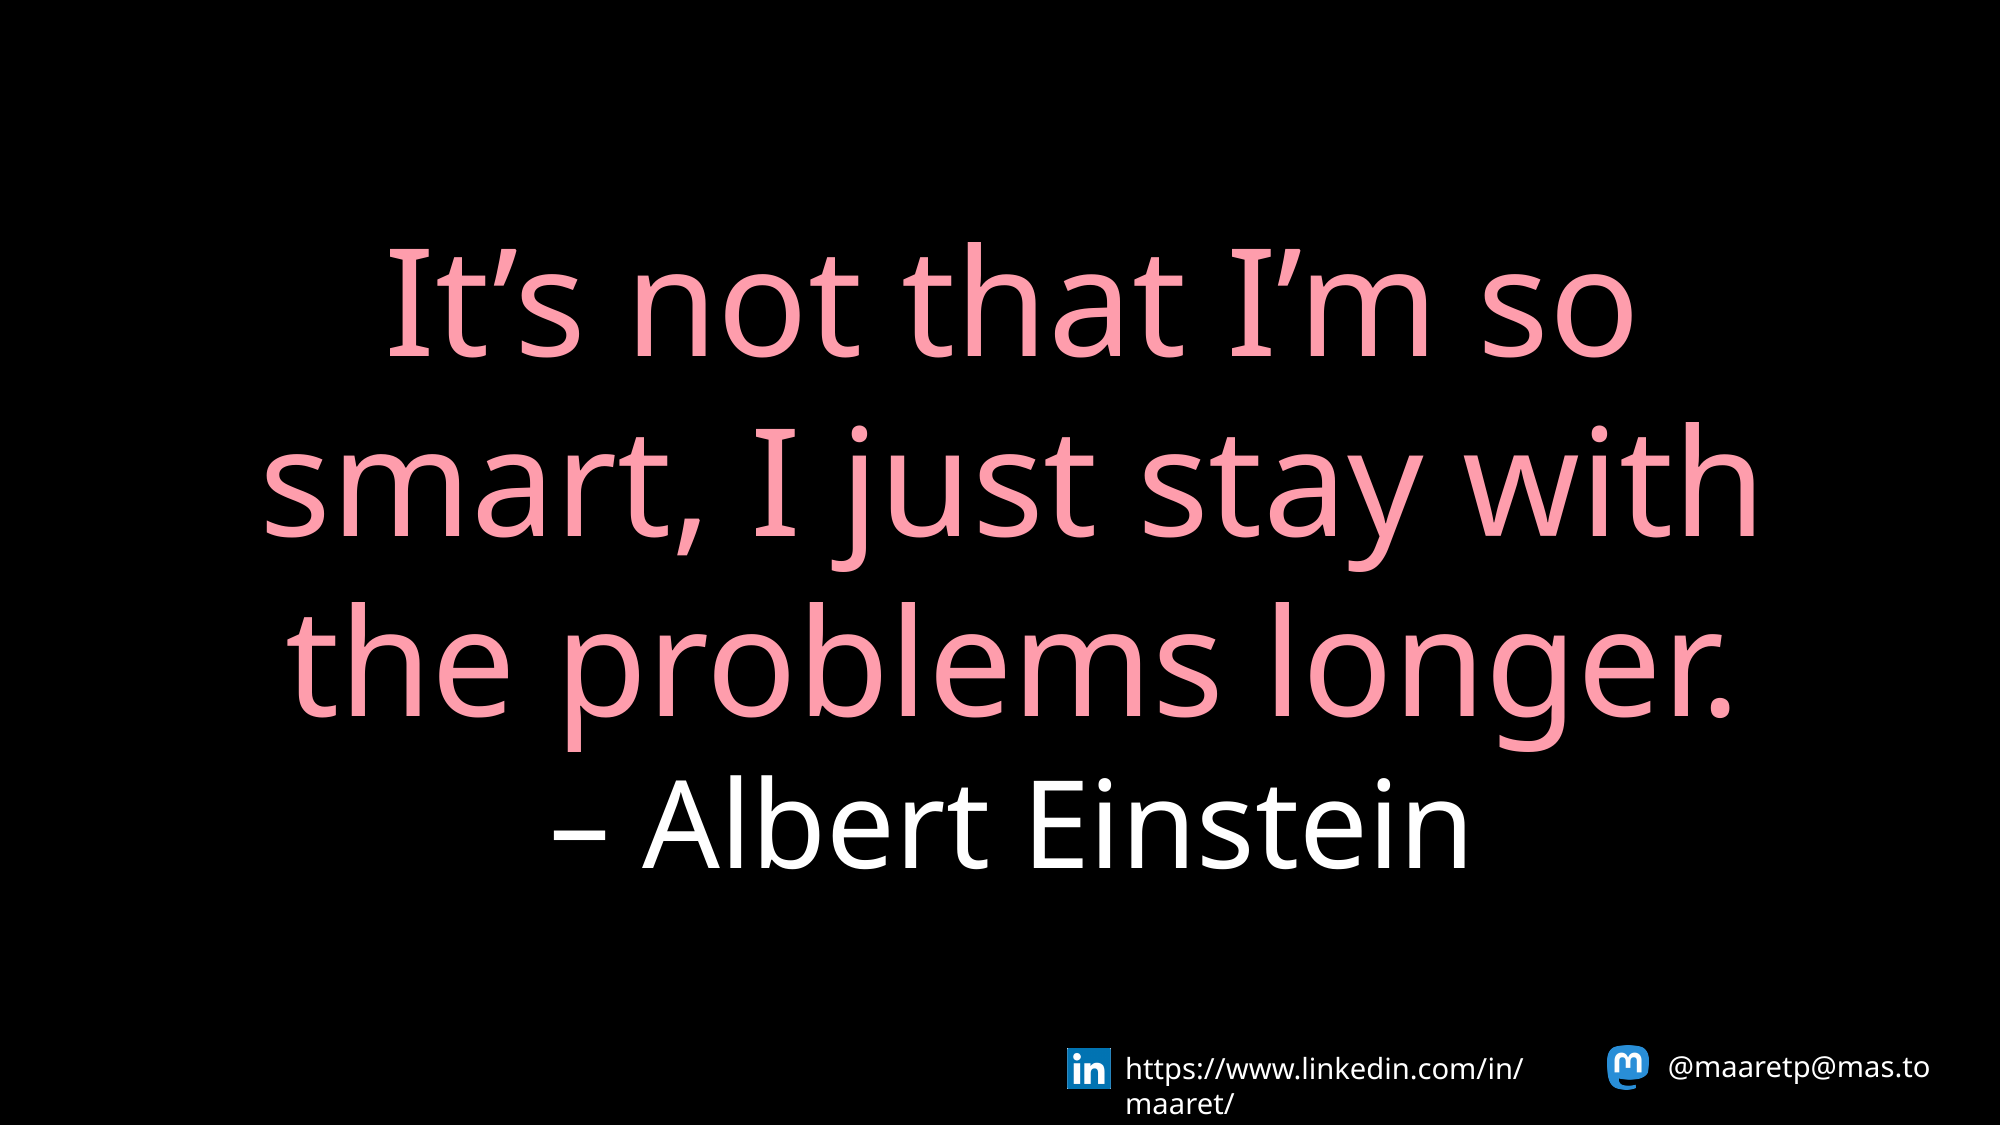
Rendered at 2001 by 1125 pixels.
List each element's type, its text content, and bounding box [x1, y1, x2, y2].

picture [1607, 1045, 1649, 1090]
picture [1067, 1048, 1111, 1089]
text_box It’s not that I’m so smart, I just stay with the problems longer. – Albert Einstein [166, 199, 1860, 901]
